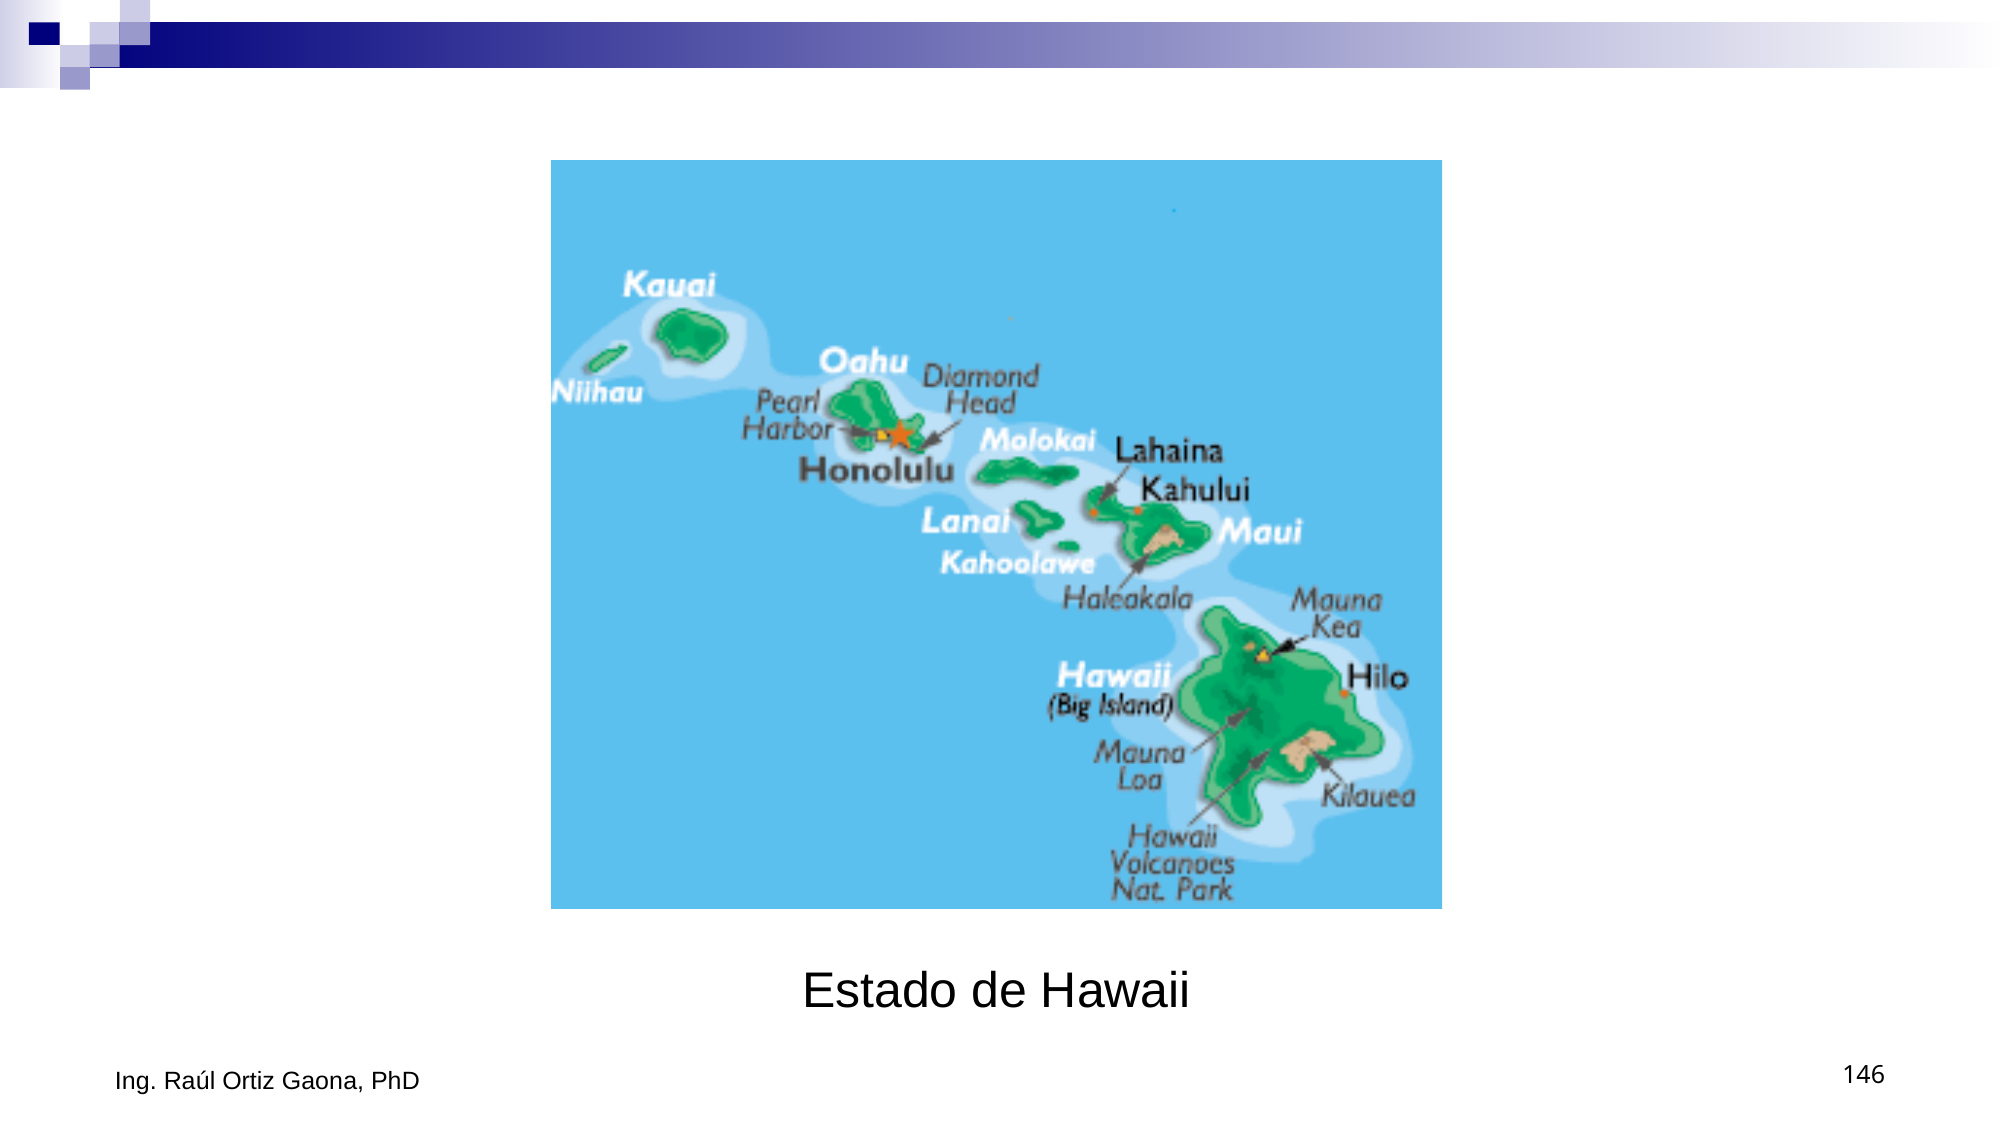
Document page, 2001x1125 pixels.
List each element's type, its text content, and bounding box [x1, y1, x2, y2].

text_box Estado de Hawaii [787, 949, 1206, 1025]
picture [550, 160, 1443, 909]
slide_number 146 [1433, 1025, 1900, 1100]
slide_number Ing. Raúl Ortiz Gaona, PhD [99, 1024, 567, 1103]
